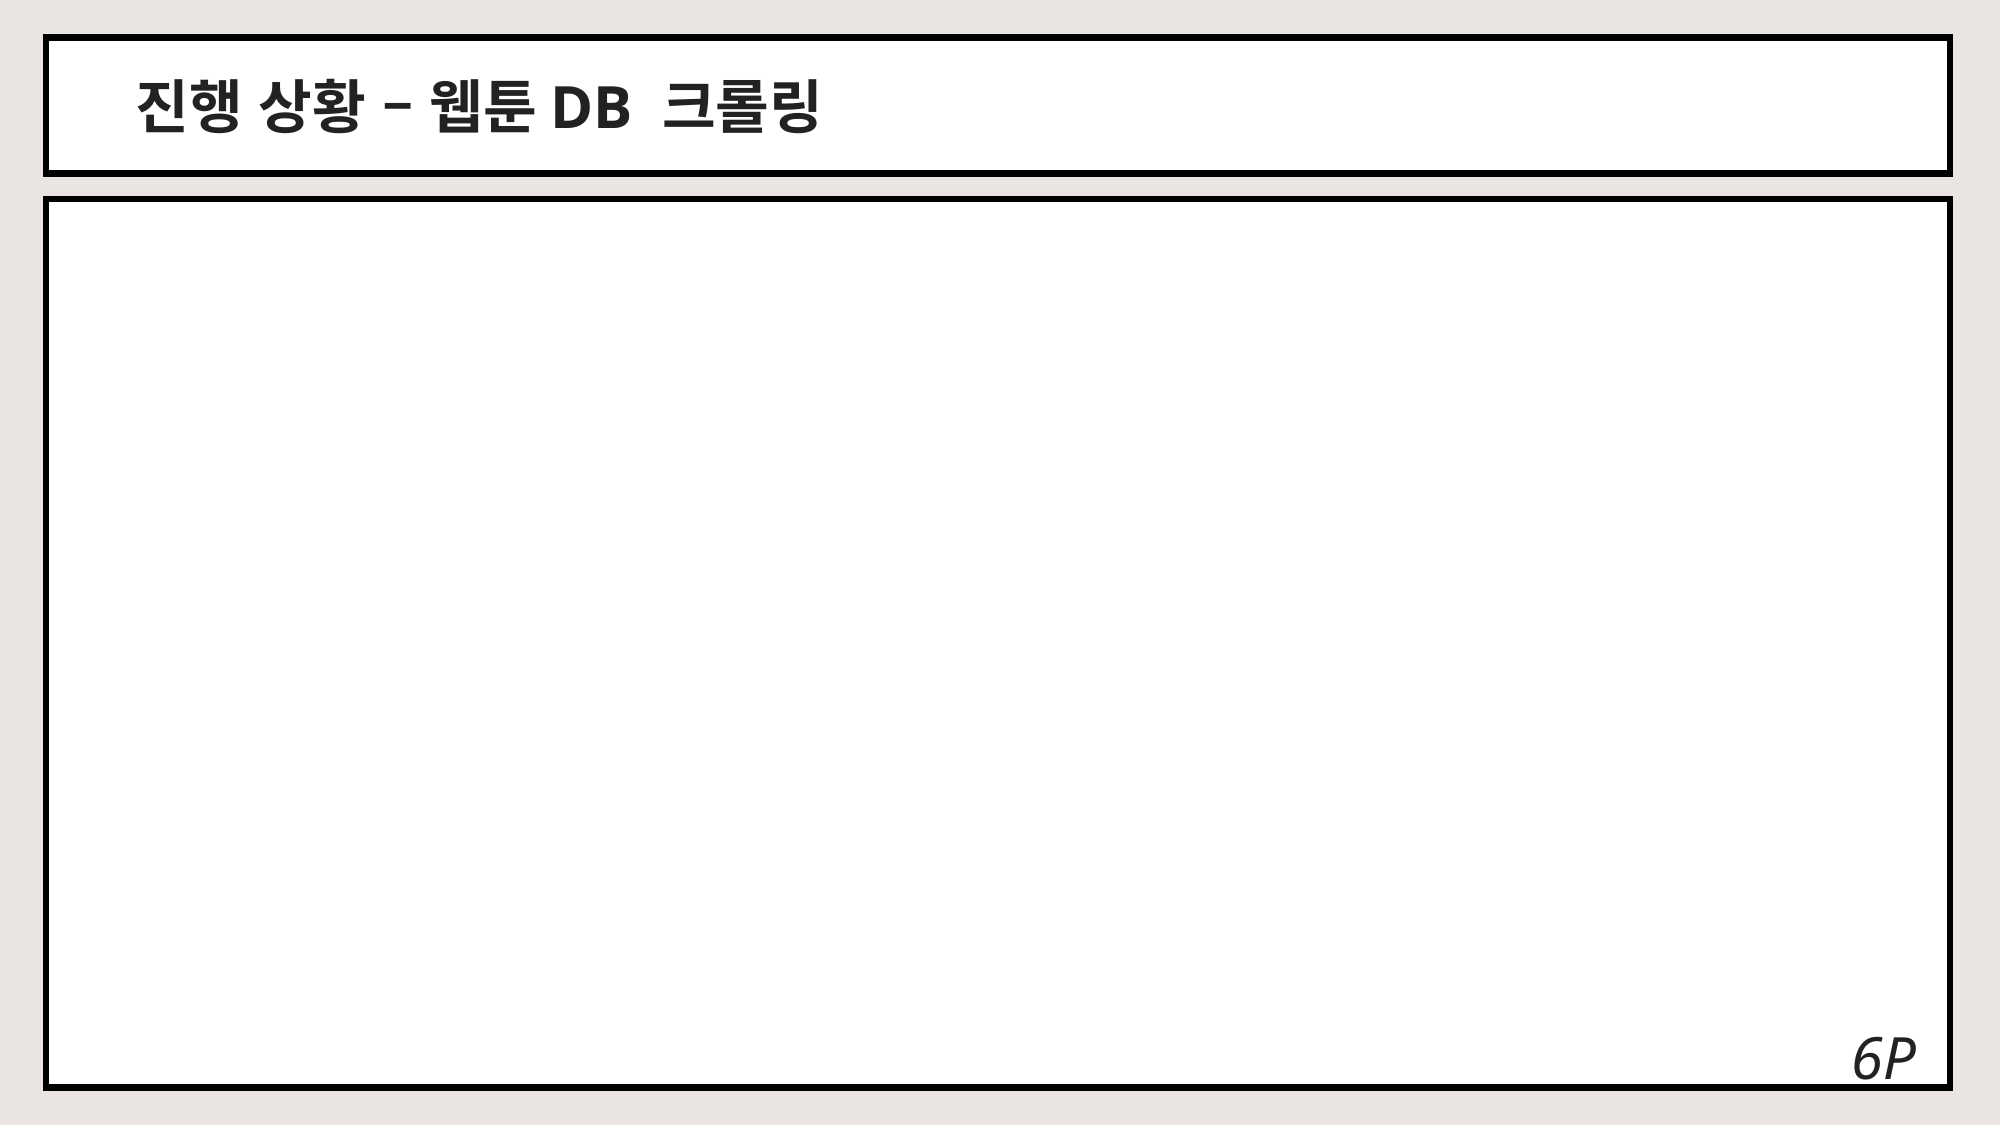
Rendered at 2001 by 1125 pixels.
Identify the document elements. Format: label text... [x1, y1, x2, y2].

text_box 진행 상황 – 웹툰DB 크롤링 [45, 36, 1951, 175]
text_box 6P [1799, 1013, 1967, 1125]
text_box [45, 198, 1951, 1089]
